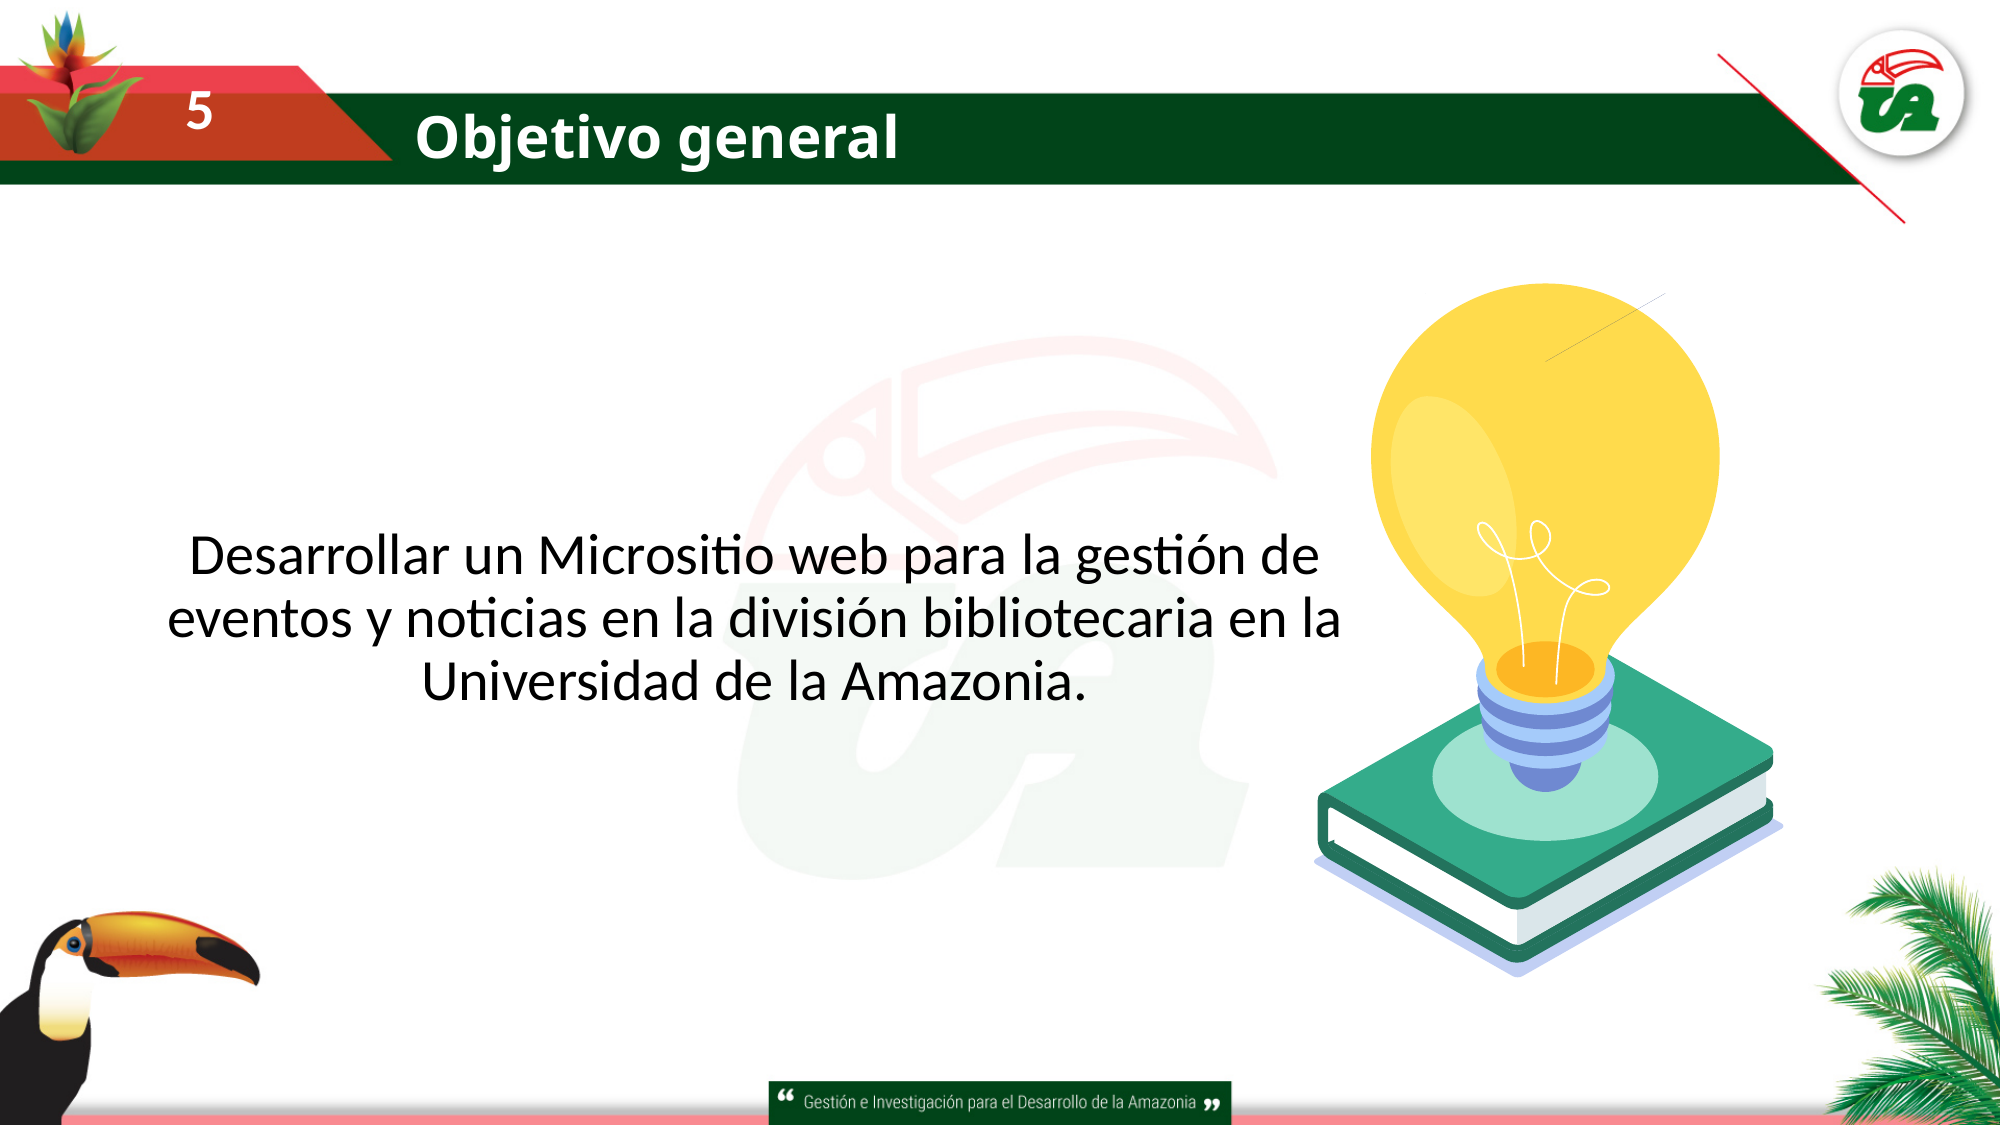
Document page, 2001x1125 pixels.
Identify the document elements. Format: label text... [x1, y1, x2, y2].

text_box Desarrollar un Micrositio web para la gestión de eventos y noticias en la división bibliotecaria en la Universidad de la Amazonia. [132, 520, 1313, 718]
list 5 [170, 71, 292, 155]
picture [0, 0, 2000, 1125]
title Objetivo general [399, 108, 1763, 172]
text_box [1313, 283, 1785, 978]
